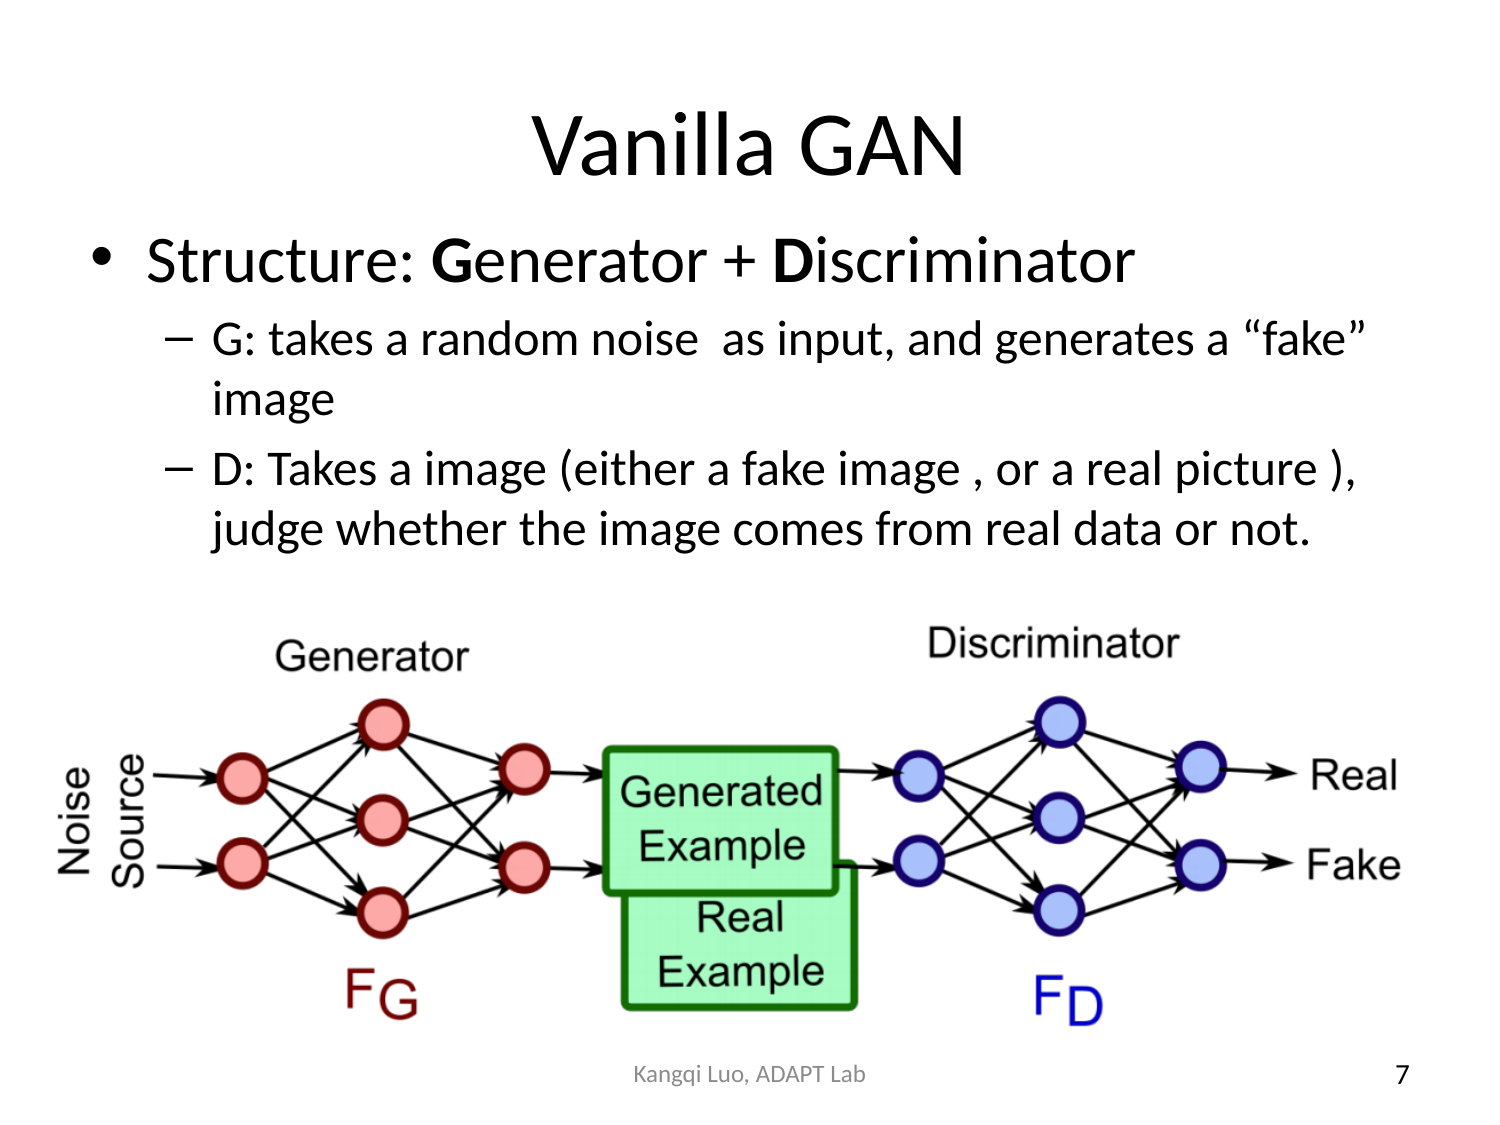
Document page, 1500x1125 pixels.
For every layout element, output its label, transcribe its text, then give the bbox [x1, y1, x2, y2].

title Vanilla GAN [75, 45, 1425, 233]
picture [40, 621, 1408, 1036]
slide_number 7 [1074, 1042, 1425, 1103]
footer Kangqi Luo, ADAPT Lab [512, 1044, 988, 1103]
